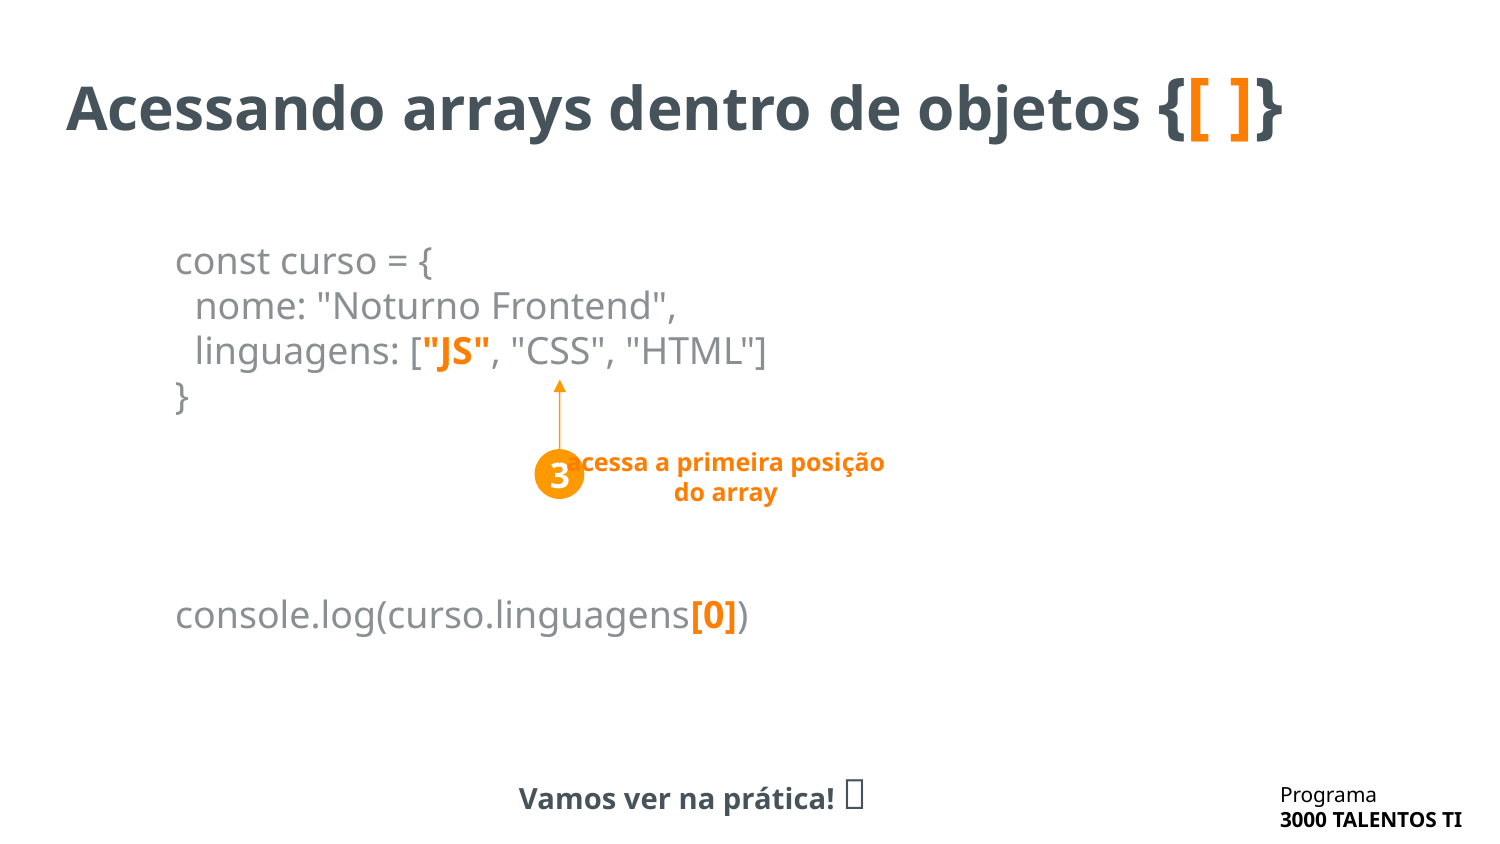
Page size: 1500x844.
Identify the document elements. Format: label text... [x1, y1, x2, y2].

text_box Vamos ver na prática! 🔬 [503, 757, 926, 829]
title Acessando arrays dentro de objetos {[ ]} [51, 20, 1459, 182]
text_box const curso = { nome: "Noturno Frontend", linguagens: ["JS", "CSS", "HTML"] } [160, 221, 1340, 463]
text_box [534, 438, 602, 512]
text_box console.log(curso.linguagens[0]) [160, 569, 1260, 652]
text_box acessa a primeira posição do array [550, 431, 902, 532]
